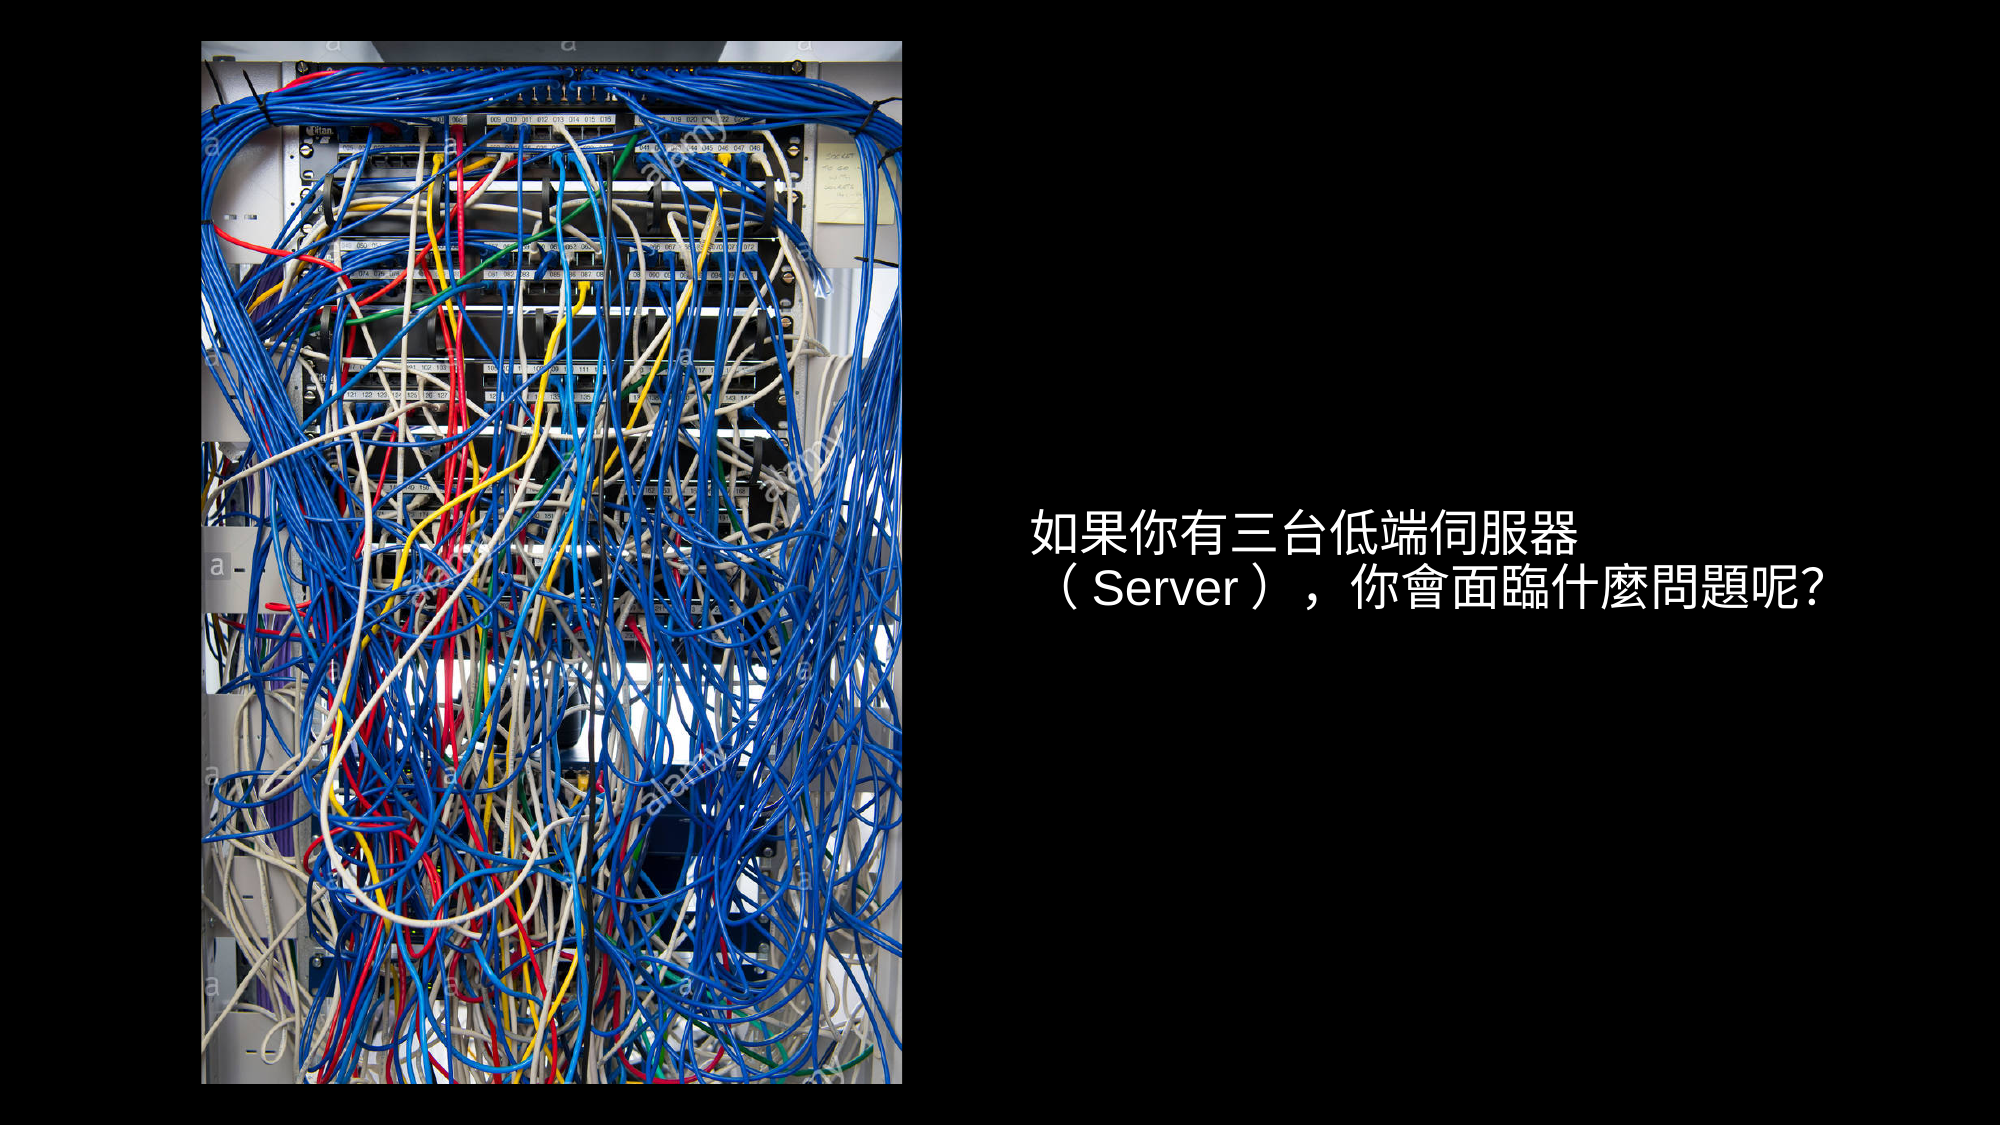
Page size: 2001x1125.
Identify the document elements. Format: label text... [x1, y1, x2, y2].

picture [200, 41, 903, 1084]
text_box 如果你有三台低端伺服器（Server），你會面臨什麼問題呢？ [1014, 326, 1826, 799]
